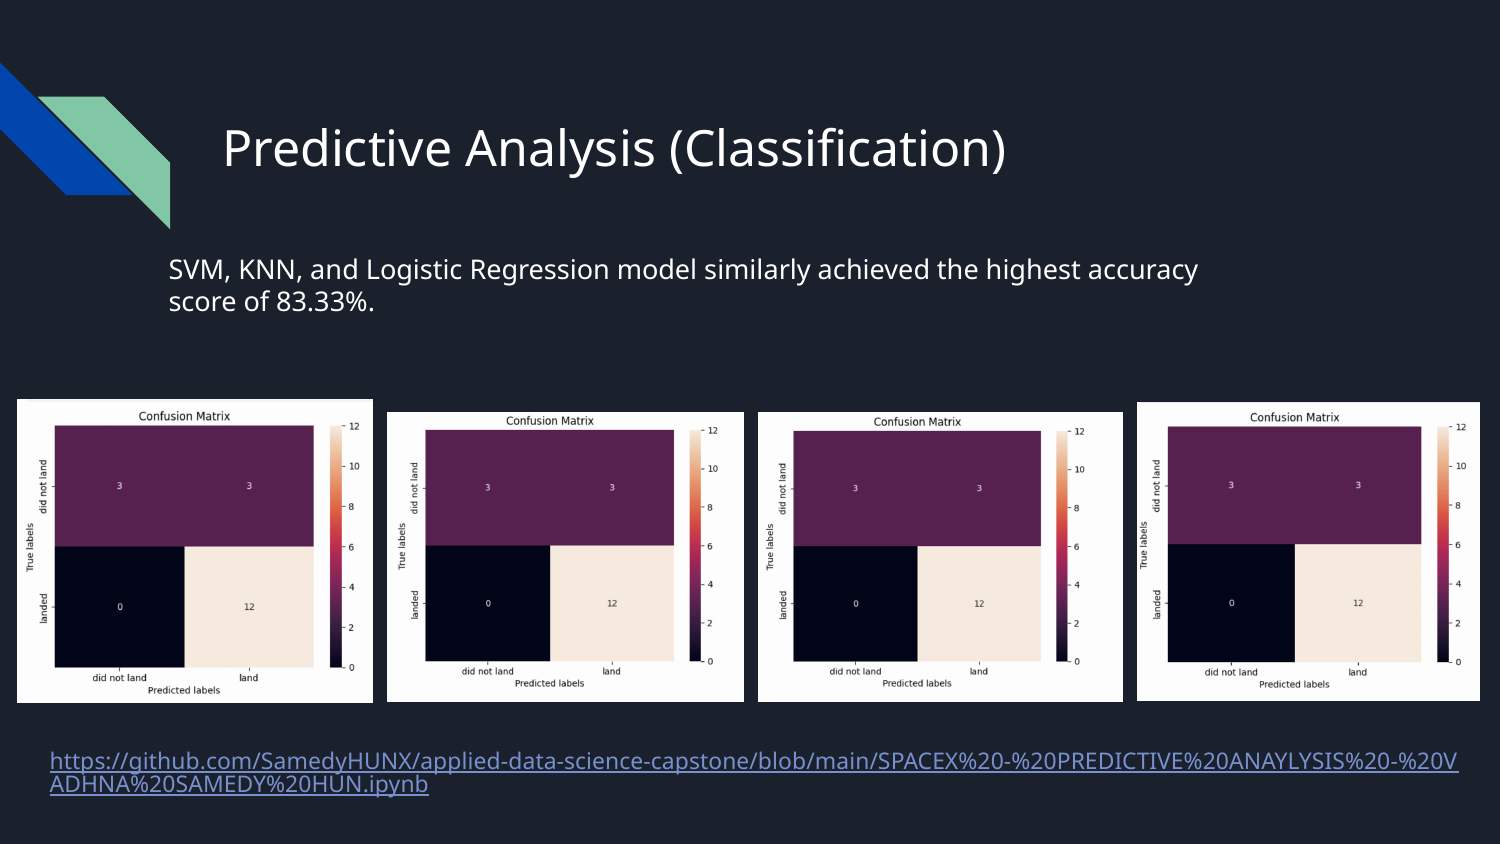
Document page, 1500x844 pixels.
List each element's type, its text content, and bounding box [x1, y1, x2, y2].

title Predictive Analysis (Classification) [207, 101, 1362, 214]
picture [387, 412, 744, 702]
picture [16, 399, 373, 703]
picture [758, 412, 1123, 702]
text_box SVM, KNN, and Logistic Regression model similarly achieved the highest accuracy score of 83.33%. [153, 237, 1269, 357]
text_box https://github.com/SamedyHUNX/applied-data-science-capstone/blob/main/SPACEX%20-%20PREDICTIVE%20ANAYLYSIS%20-%20VADHNA%20SAMEDY%20HUN.ipynb [34, 731, 1480, 816]
picture [1137, 401, 1480, 701]
